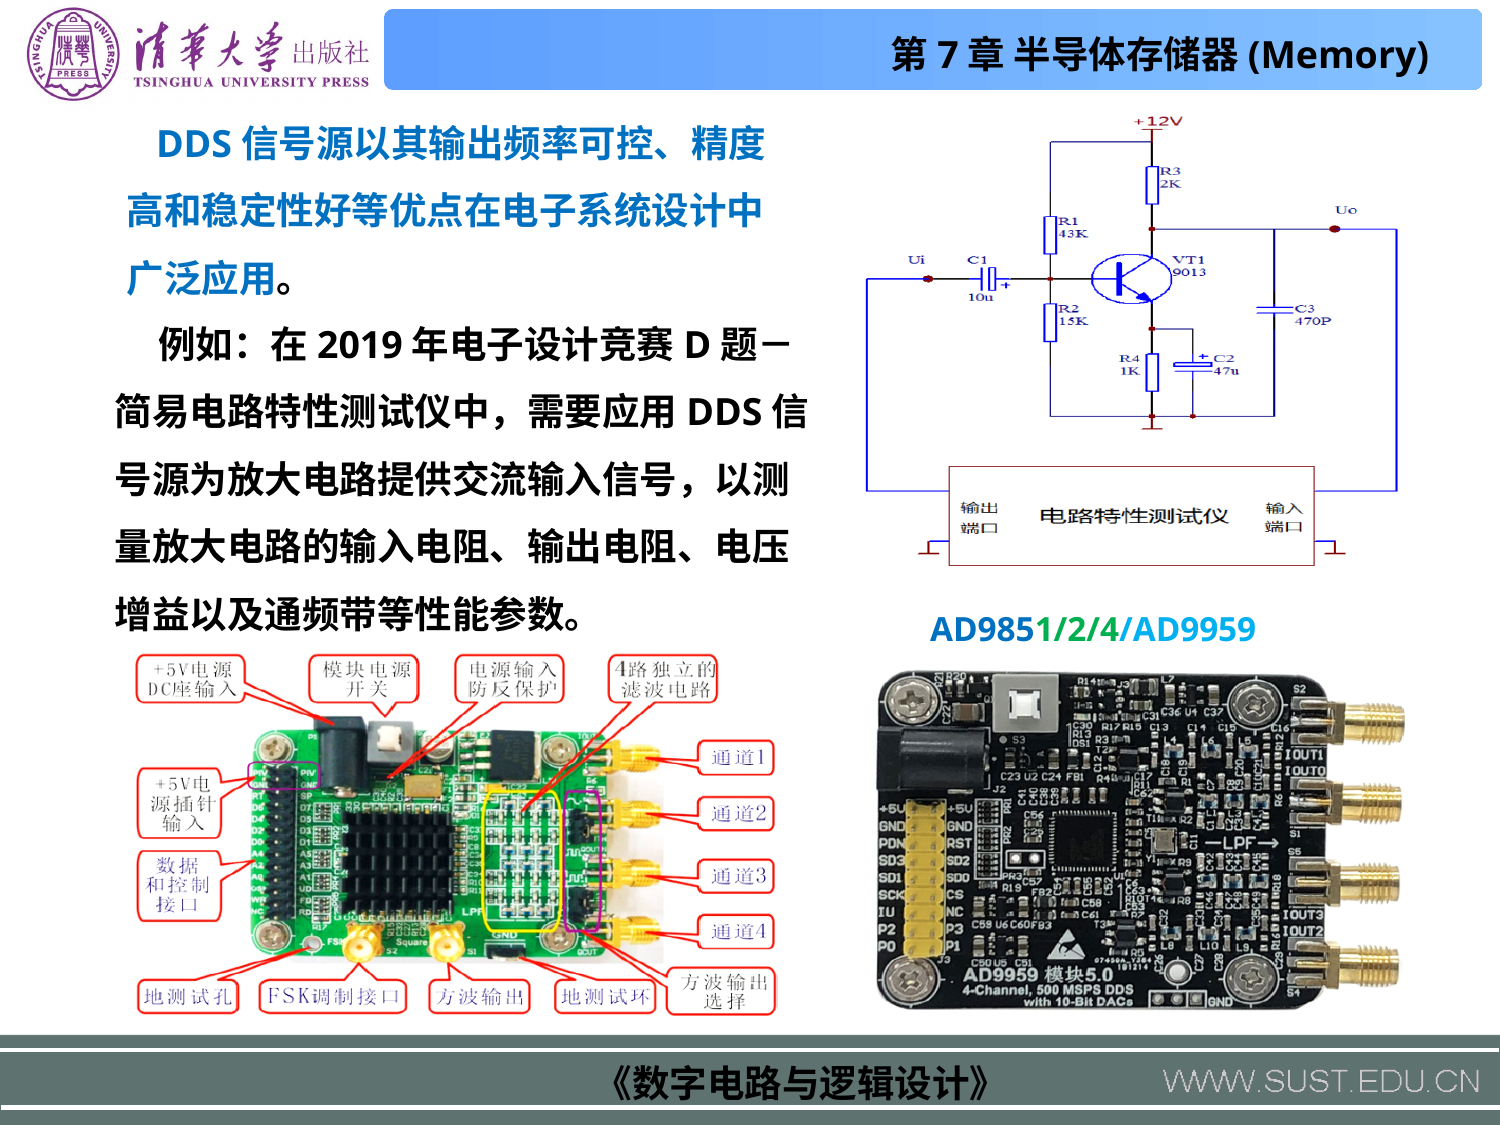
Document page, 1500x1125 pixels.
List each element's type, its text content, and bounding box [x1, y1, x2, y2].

text_box 例如：在2019年电子设计竞赛D题－简易电路特性测试仪中，需要应用DDS信号源为放大电路提供交流输入信号，以测量放大电路的输入电阻、输出电阻、电压增益以及通频带等性能参数。 [100, 290, 828, 644]
text_box 由于DRAM存储结点的结构非常简单，因此单片DRAM的容量很大，用于需要大量存储数据的场合。 [1151, 1057, 1492, 1105]
picture [135, 640, 778, 1024]
text_box AD9851/2/4/AD9959 [915, 580, 1341, 656]
picture [23, 0, 372, 111]
picture [844, 113, 1411, 569]
picture [865, 661, 1422, 1024]
text_box DDS信号源以其输出频率可控、精度高和稳定性好等优点在电子系统设计中广泛应用。 [112, 90, 809, 308]
